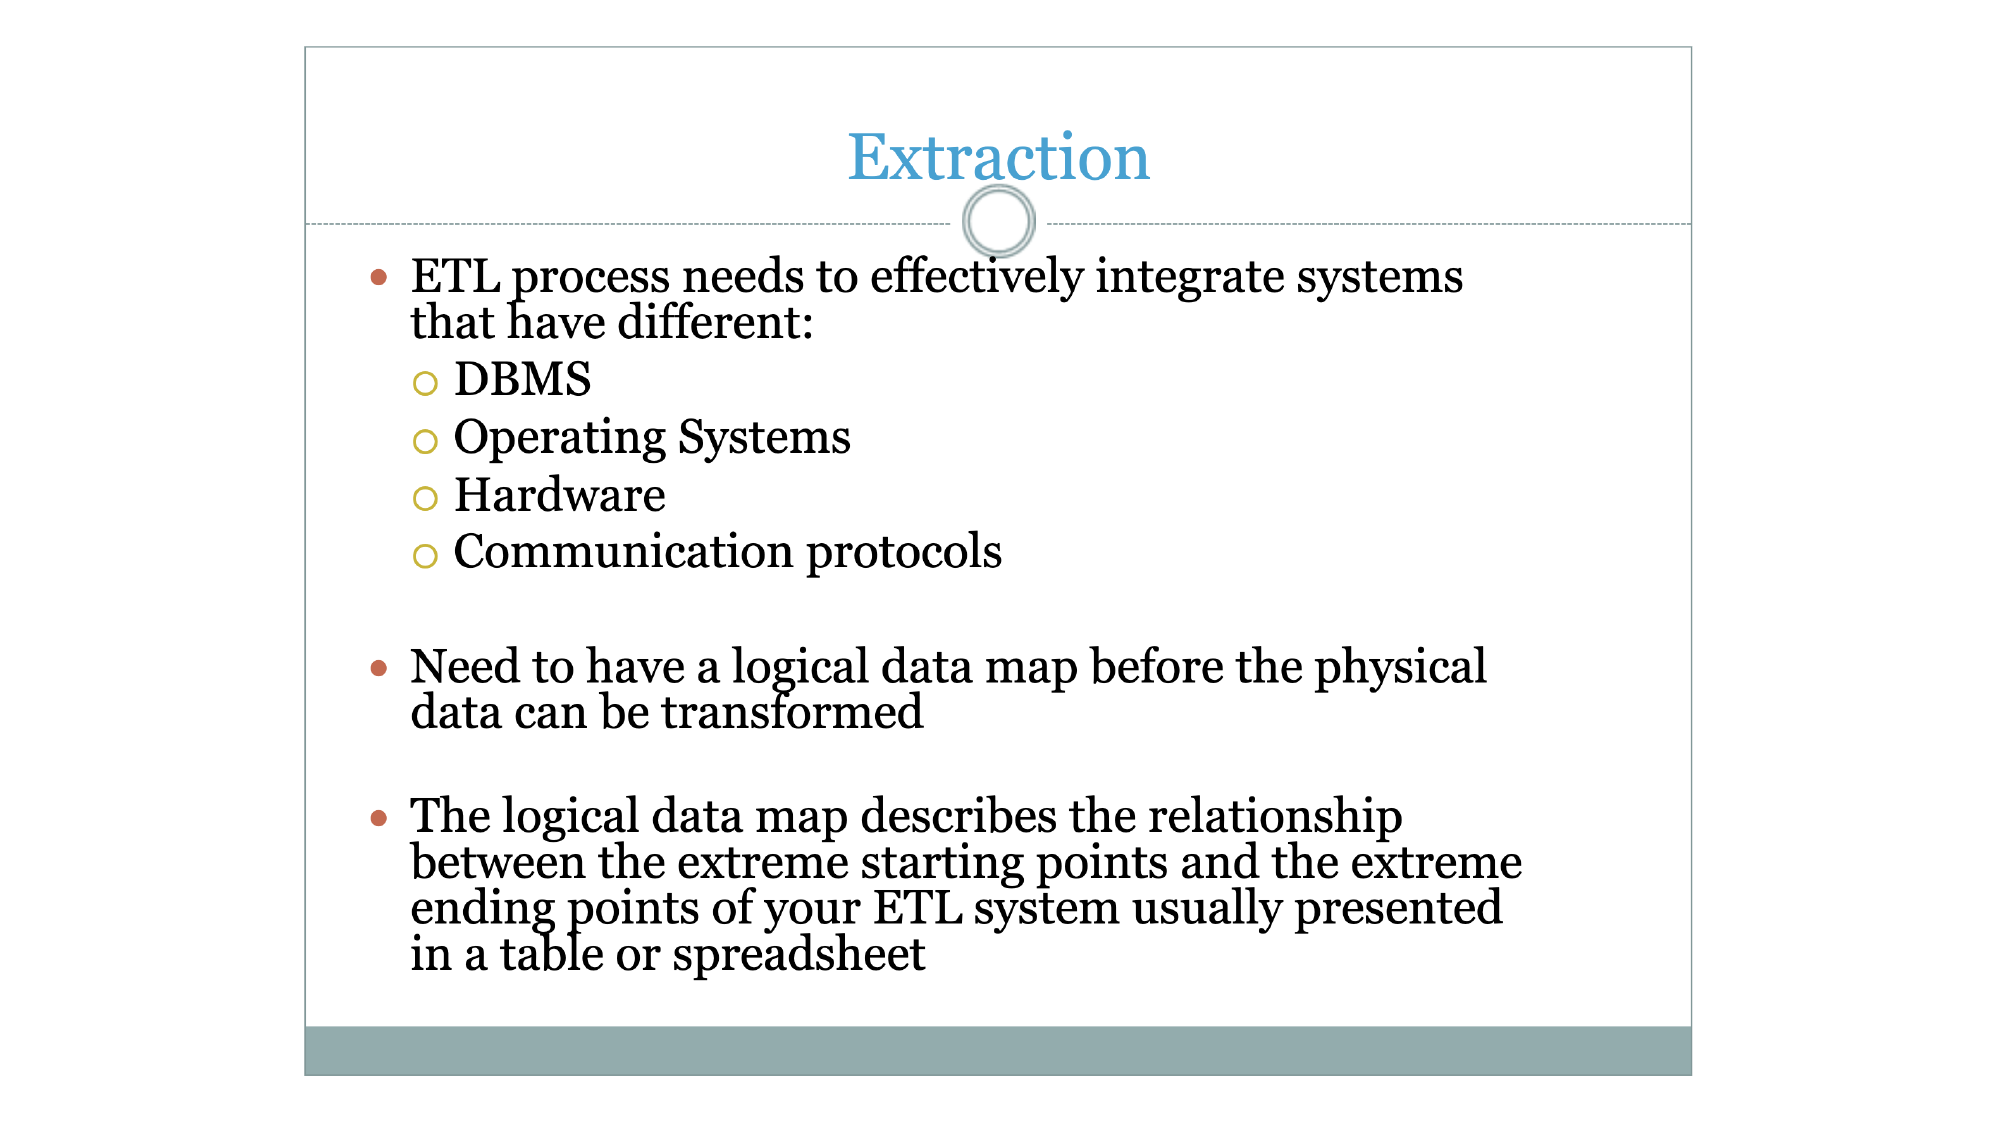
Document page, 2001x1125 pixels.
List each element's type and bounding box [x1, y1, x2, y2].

list [284, 29, 1716, 1096]
